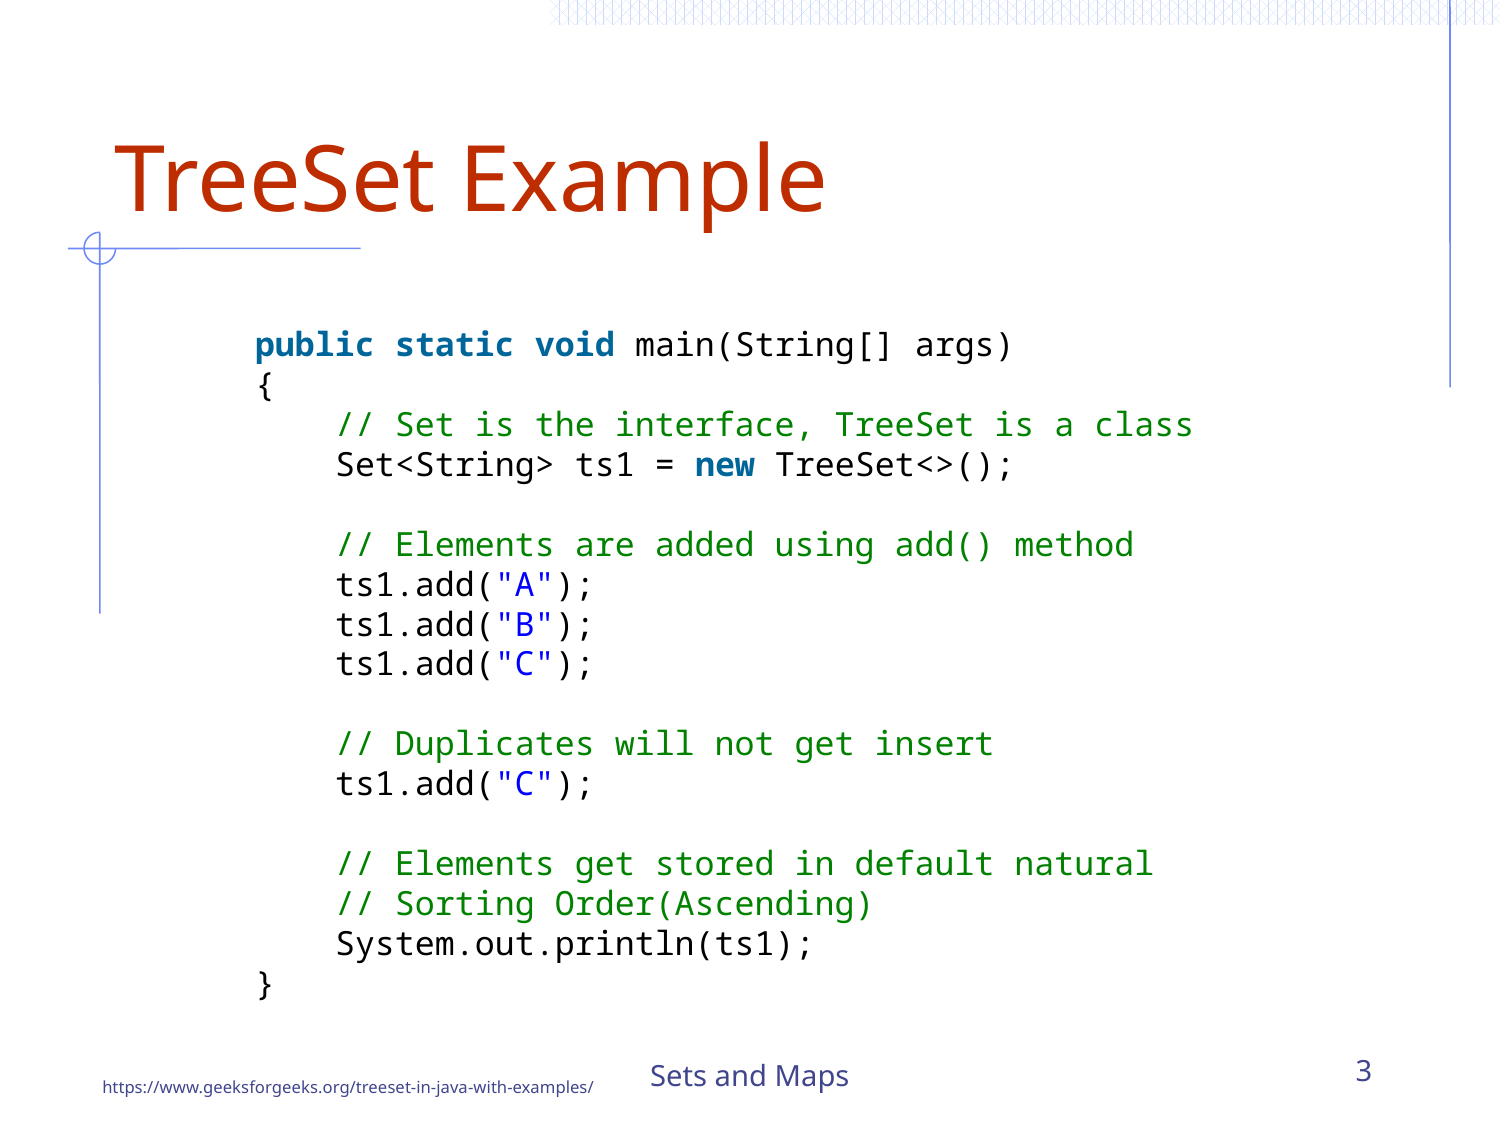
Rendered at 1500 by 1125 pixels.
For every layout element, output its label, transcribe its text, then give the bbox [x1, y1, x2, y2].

text_box public static void main(String[] args) { // Set is the interface, TreeSet is a class Set<String> ts1 = new TreeSet<>(); // Elements are added using add() method ts1.add("A"); ts1.add("B"); ts1.add("C"); // Duplicates will not get insert ts1.add("C"); // Elements get stored in default natural // Sorting Order(Ascending) System.out.println(ts1); } [174, 323, 1388, 1002]
footer Sets and Maps [512, 1024, 988, 1101]
text_box https://www.geeksforgeeks.org/treeset-in-java-with-examples/ [87, 1069, 635, 1105]
title TreeSet Example [99, 50, 1375, 238]
slide_number 3 [1074, 1024, 1388, 1101]
